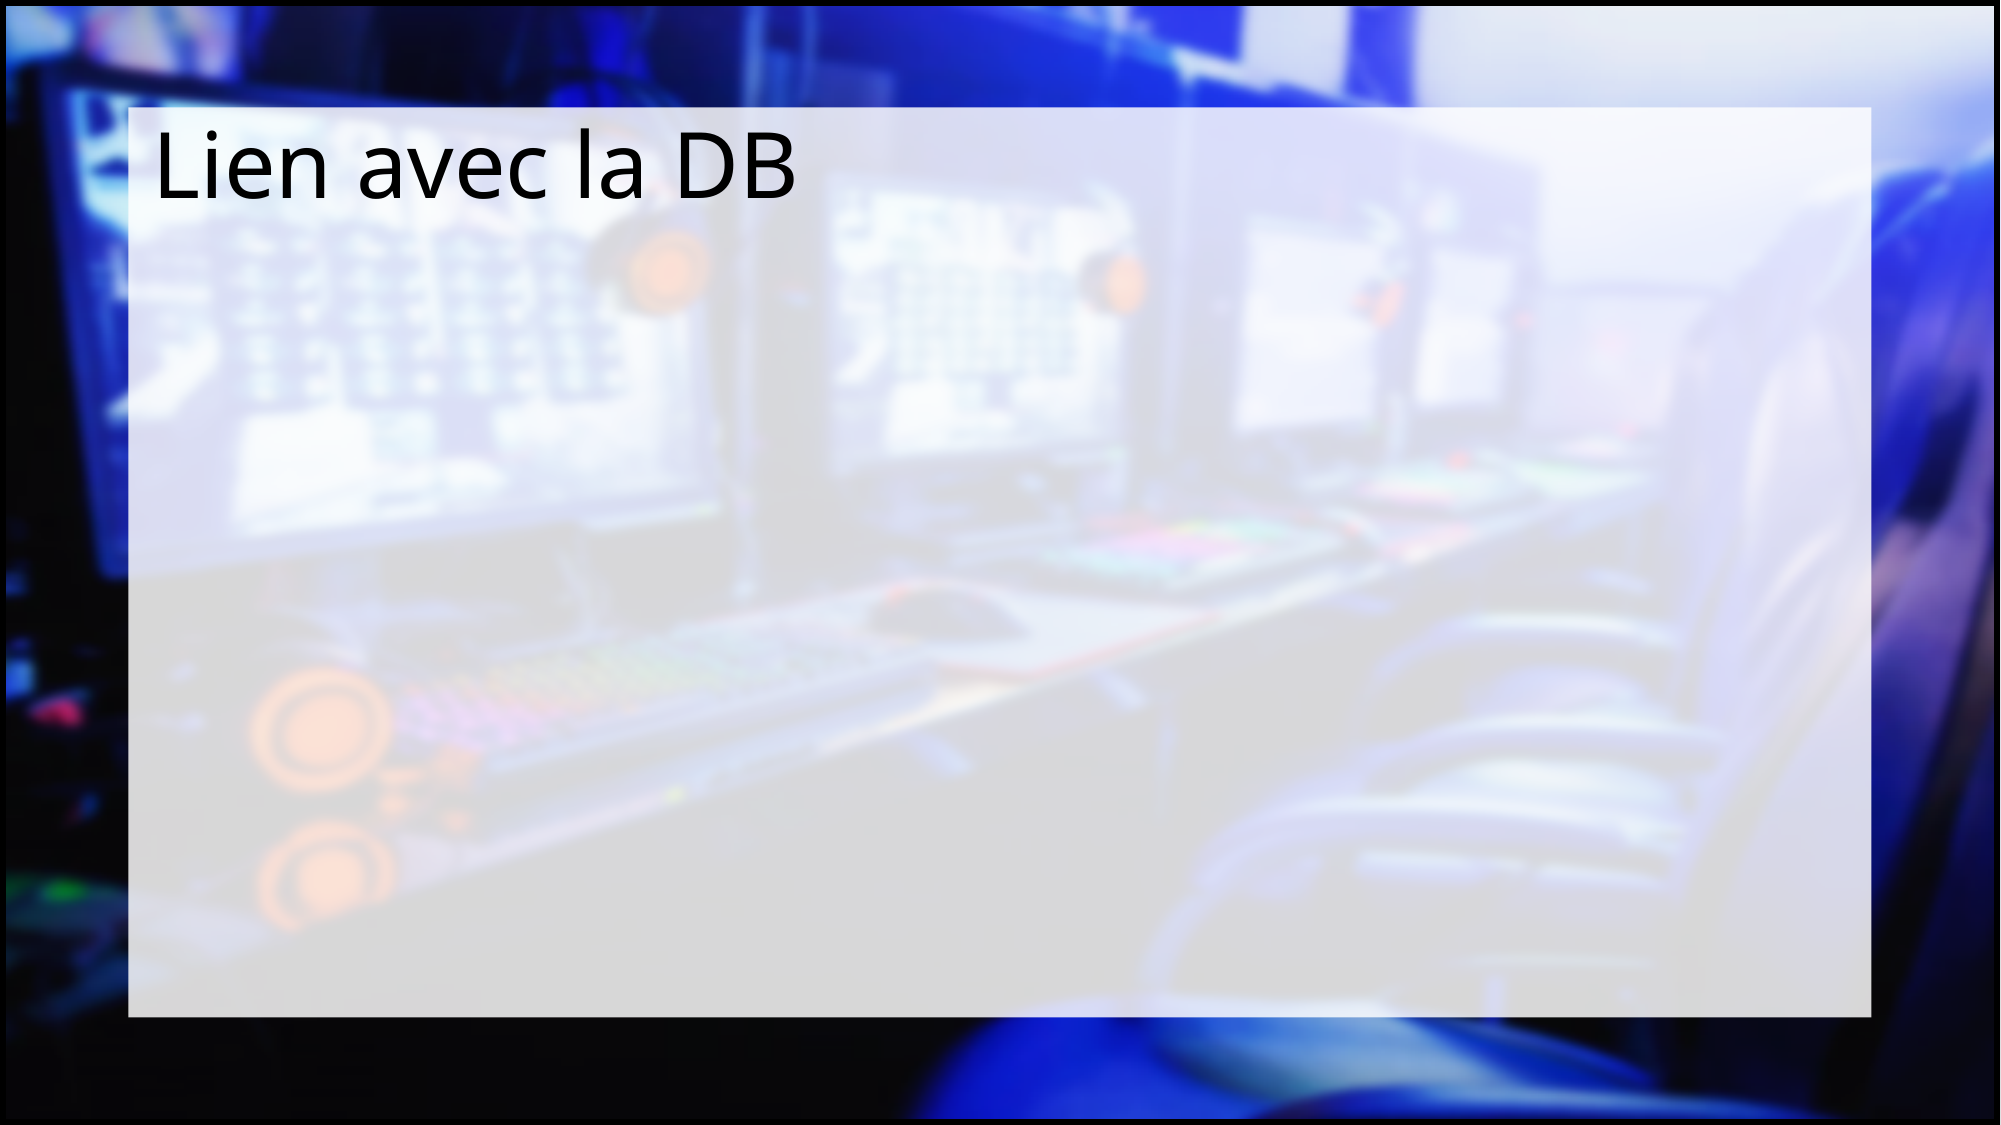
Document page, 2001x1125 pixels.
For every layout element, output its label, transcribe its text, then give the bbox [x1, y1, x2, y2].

text_box [0, 0, 2000, 1125]
title Lien avec la DB [137, 59, 1863, 278]
